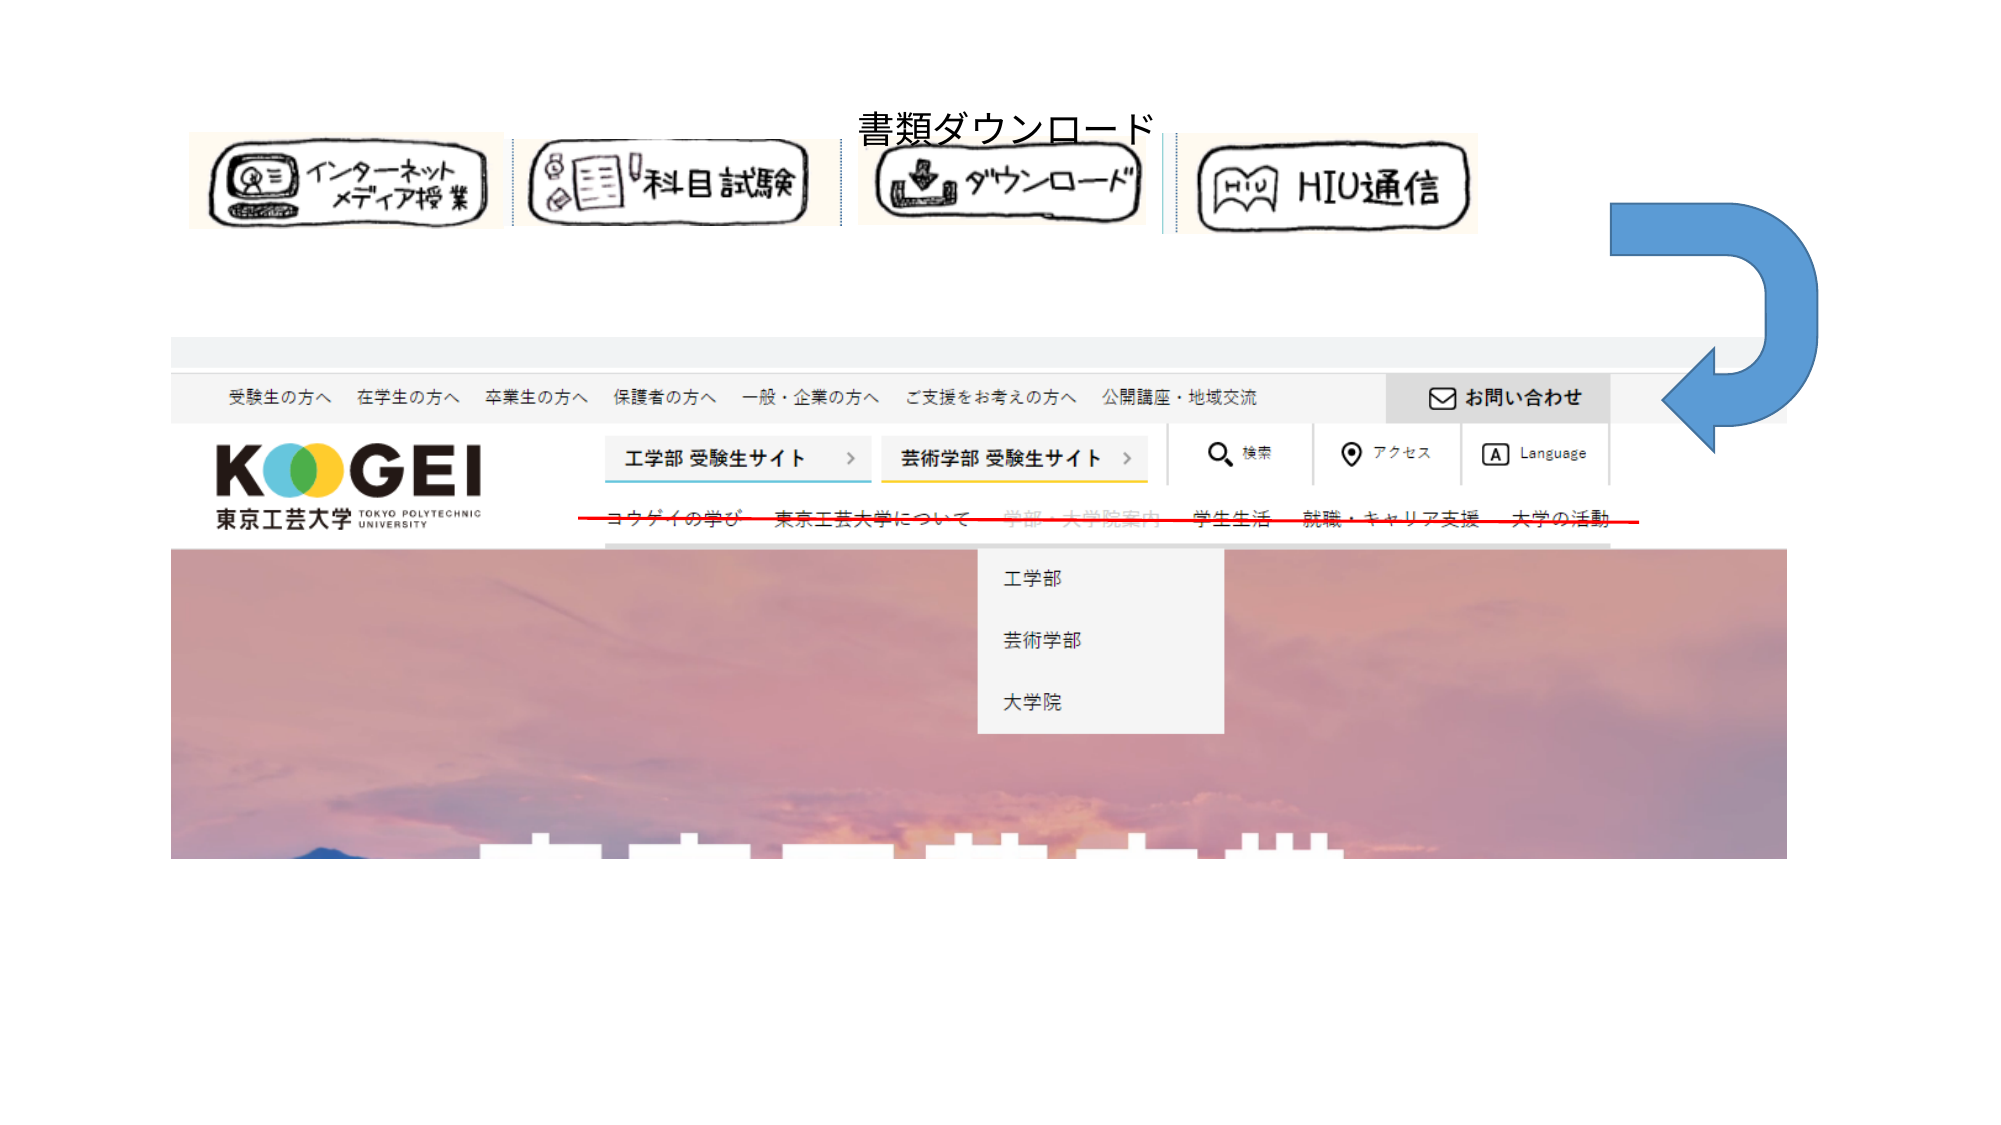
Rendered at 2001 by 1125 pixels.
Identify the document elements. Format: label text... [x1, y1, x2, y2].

picture [858, 136, 1146, 225]
text_box [1609, 202, 1819, 405]
picture [1162, 133, 1478, 234]
picture [171, 337, 1787, 859]
picture [189, 132, 842, 229]
text_box 書類ダウンロード [843, 99, 1173, 159]
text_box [578, 518, 1640, 523]
